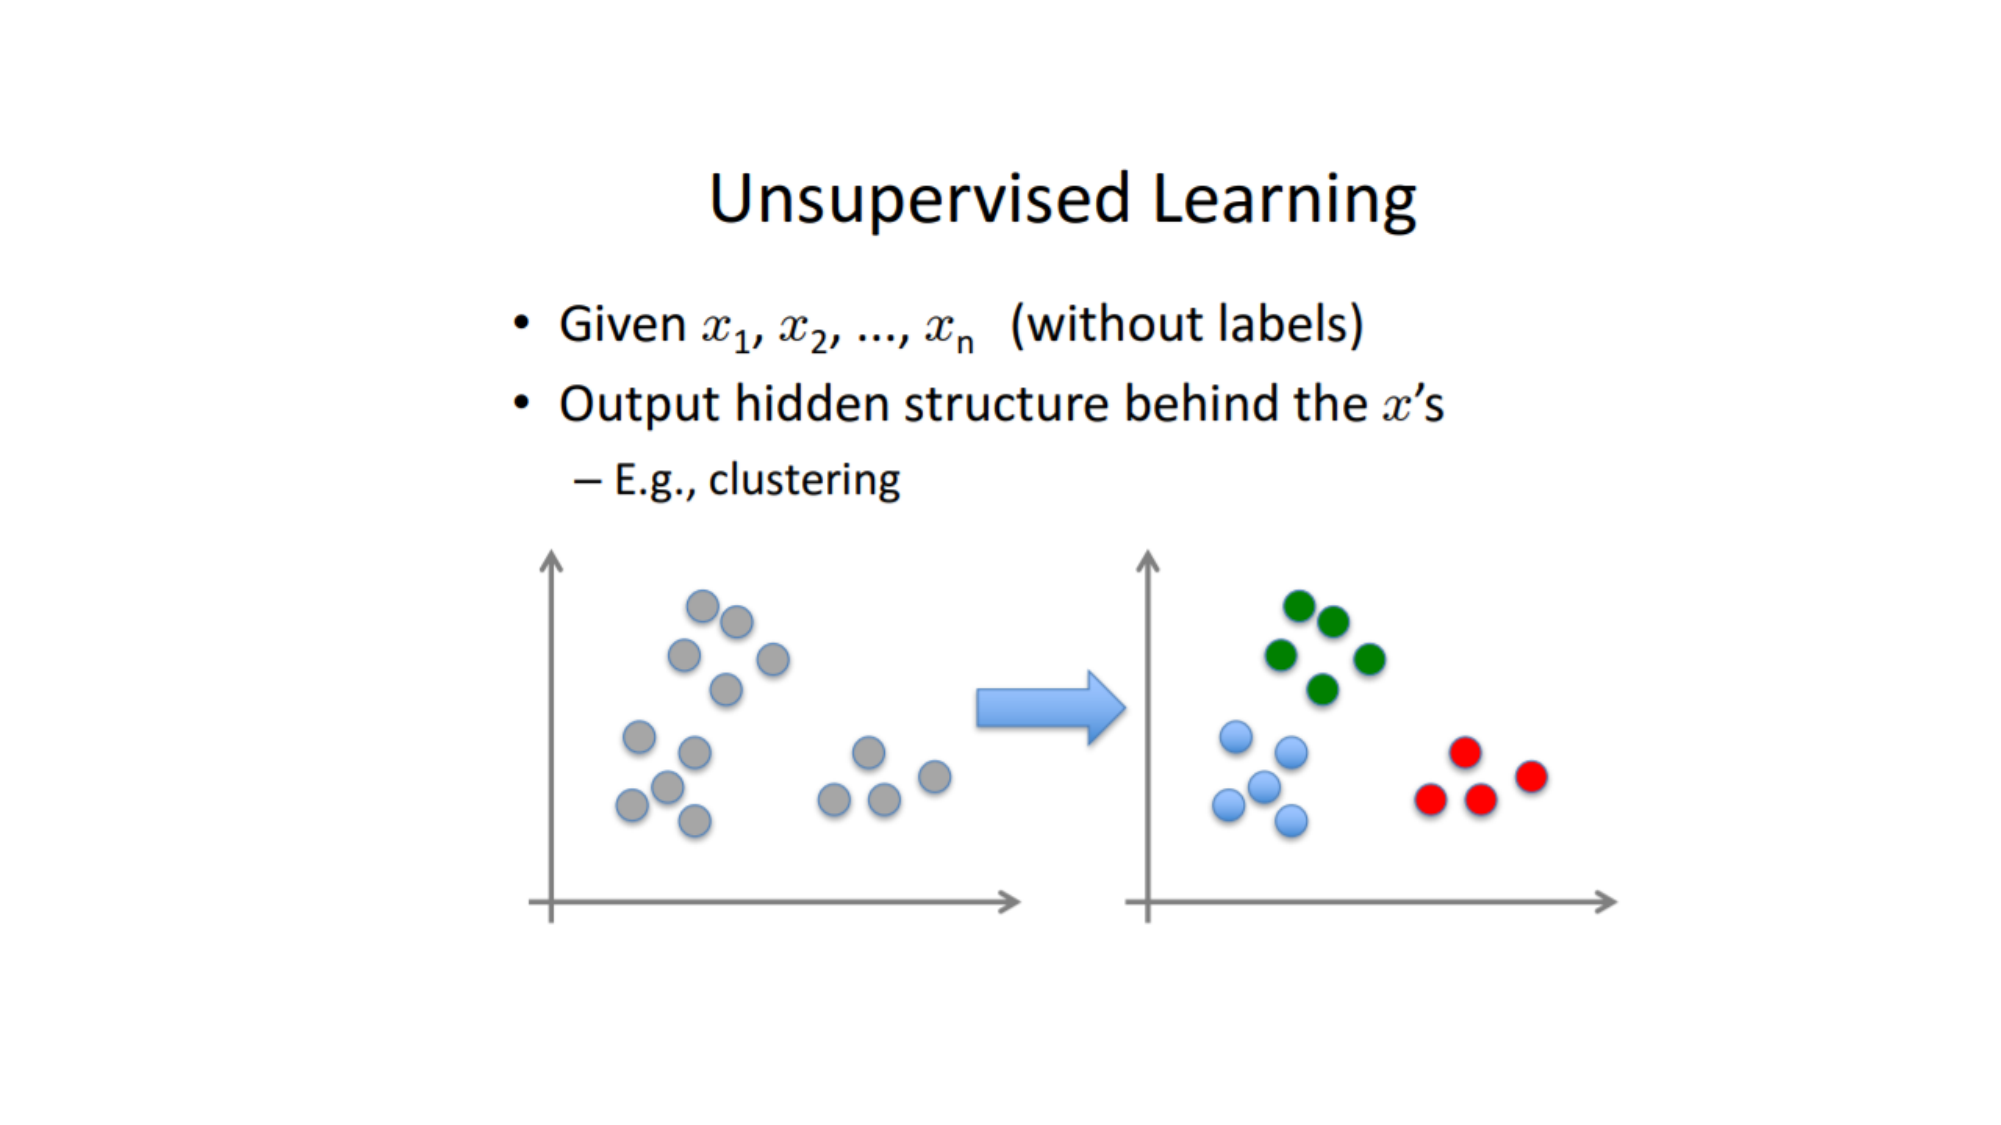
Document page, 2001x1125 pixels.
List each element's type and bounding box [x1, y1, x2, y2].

picture [465, 161, 1661, 978]
